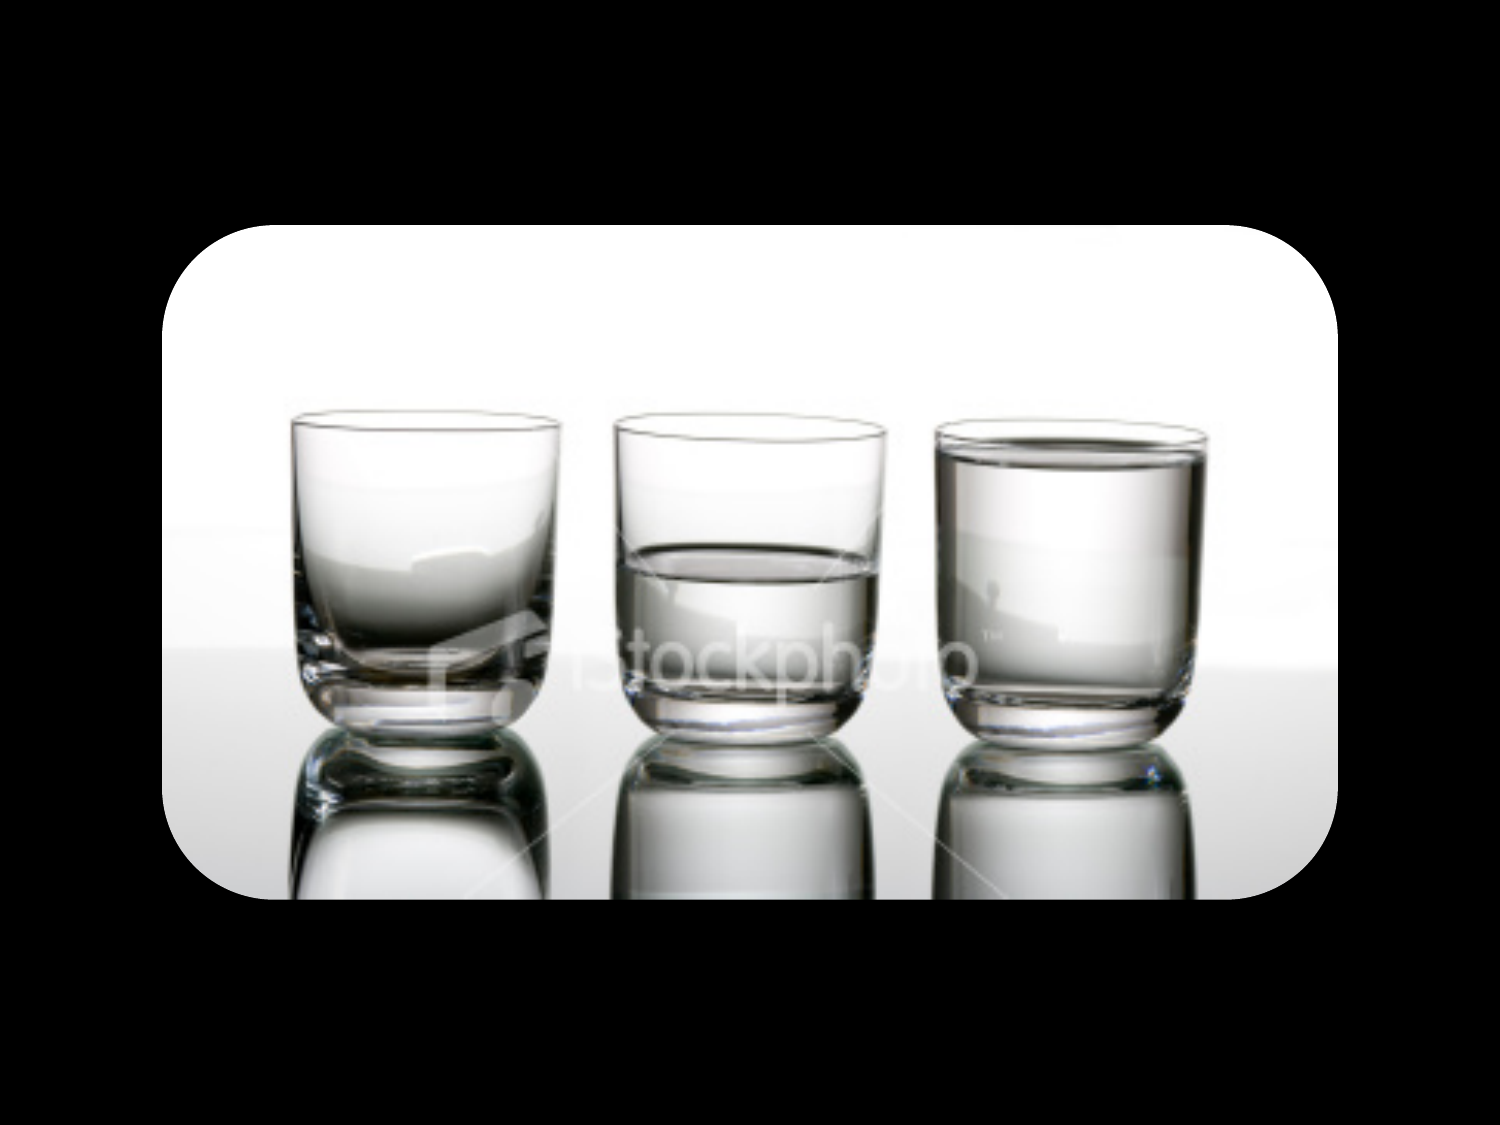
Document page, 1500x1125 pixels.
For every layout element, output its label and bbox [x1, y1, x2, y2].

picture [161, 224, 1339, 900]
